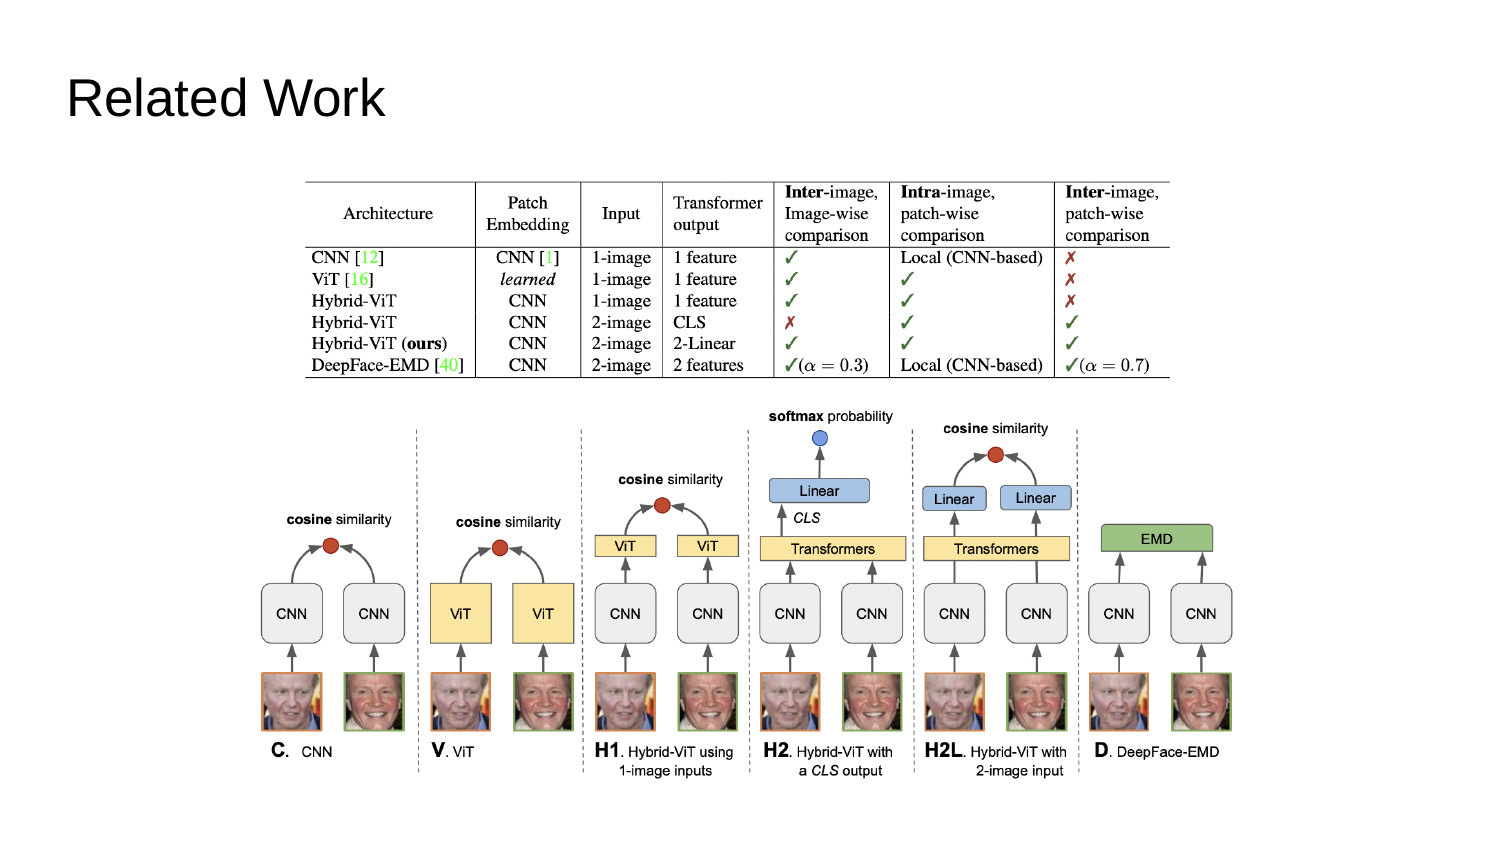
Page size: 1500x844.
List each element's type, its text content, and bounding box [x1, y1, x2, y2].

picture [226, 174, 1274, 792]
title Related Work [51, 48, 1449, 142]
